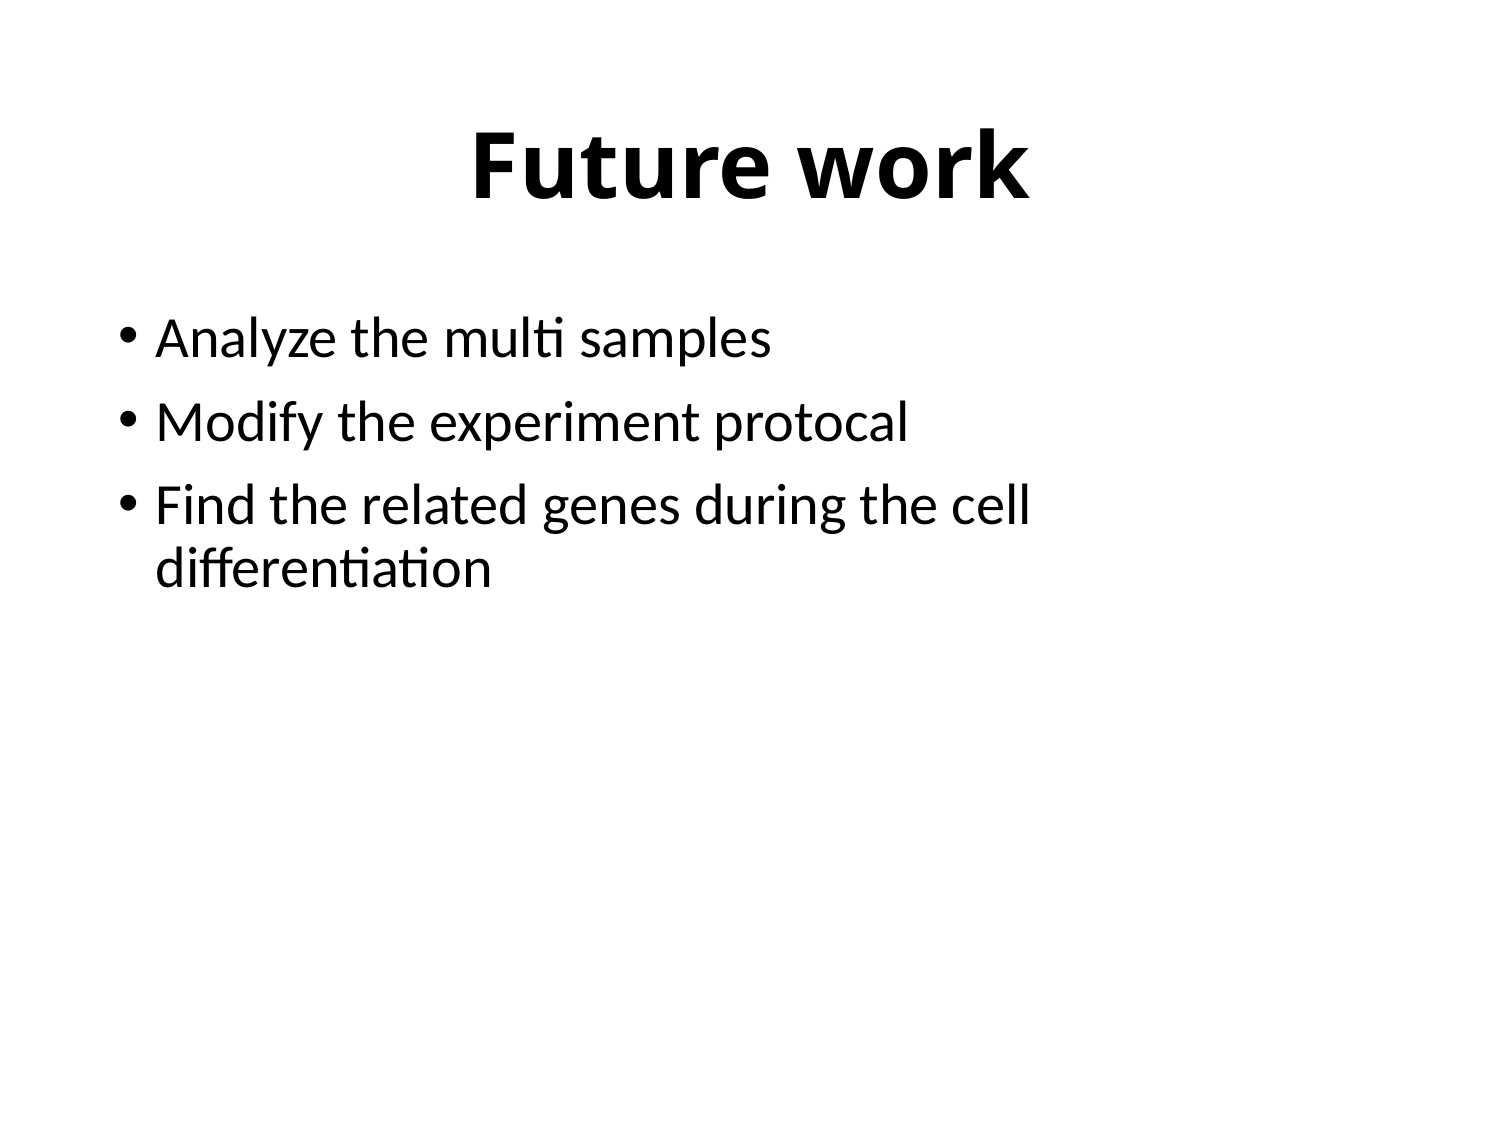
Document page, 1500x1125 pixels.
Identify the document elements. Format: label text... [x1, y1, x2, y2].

title Future work [103, 59, 1397, 278]
list Analyze the multi samples Modify the experiment protocal Find the related genes during the cell differentiation [103, 299, 1397, 1014]
